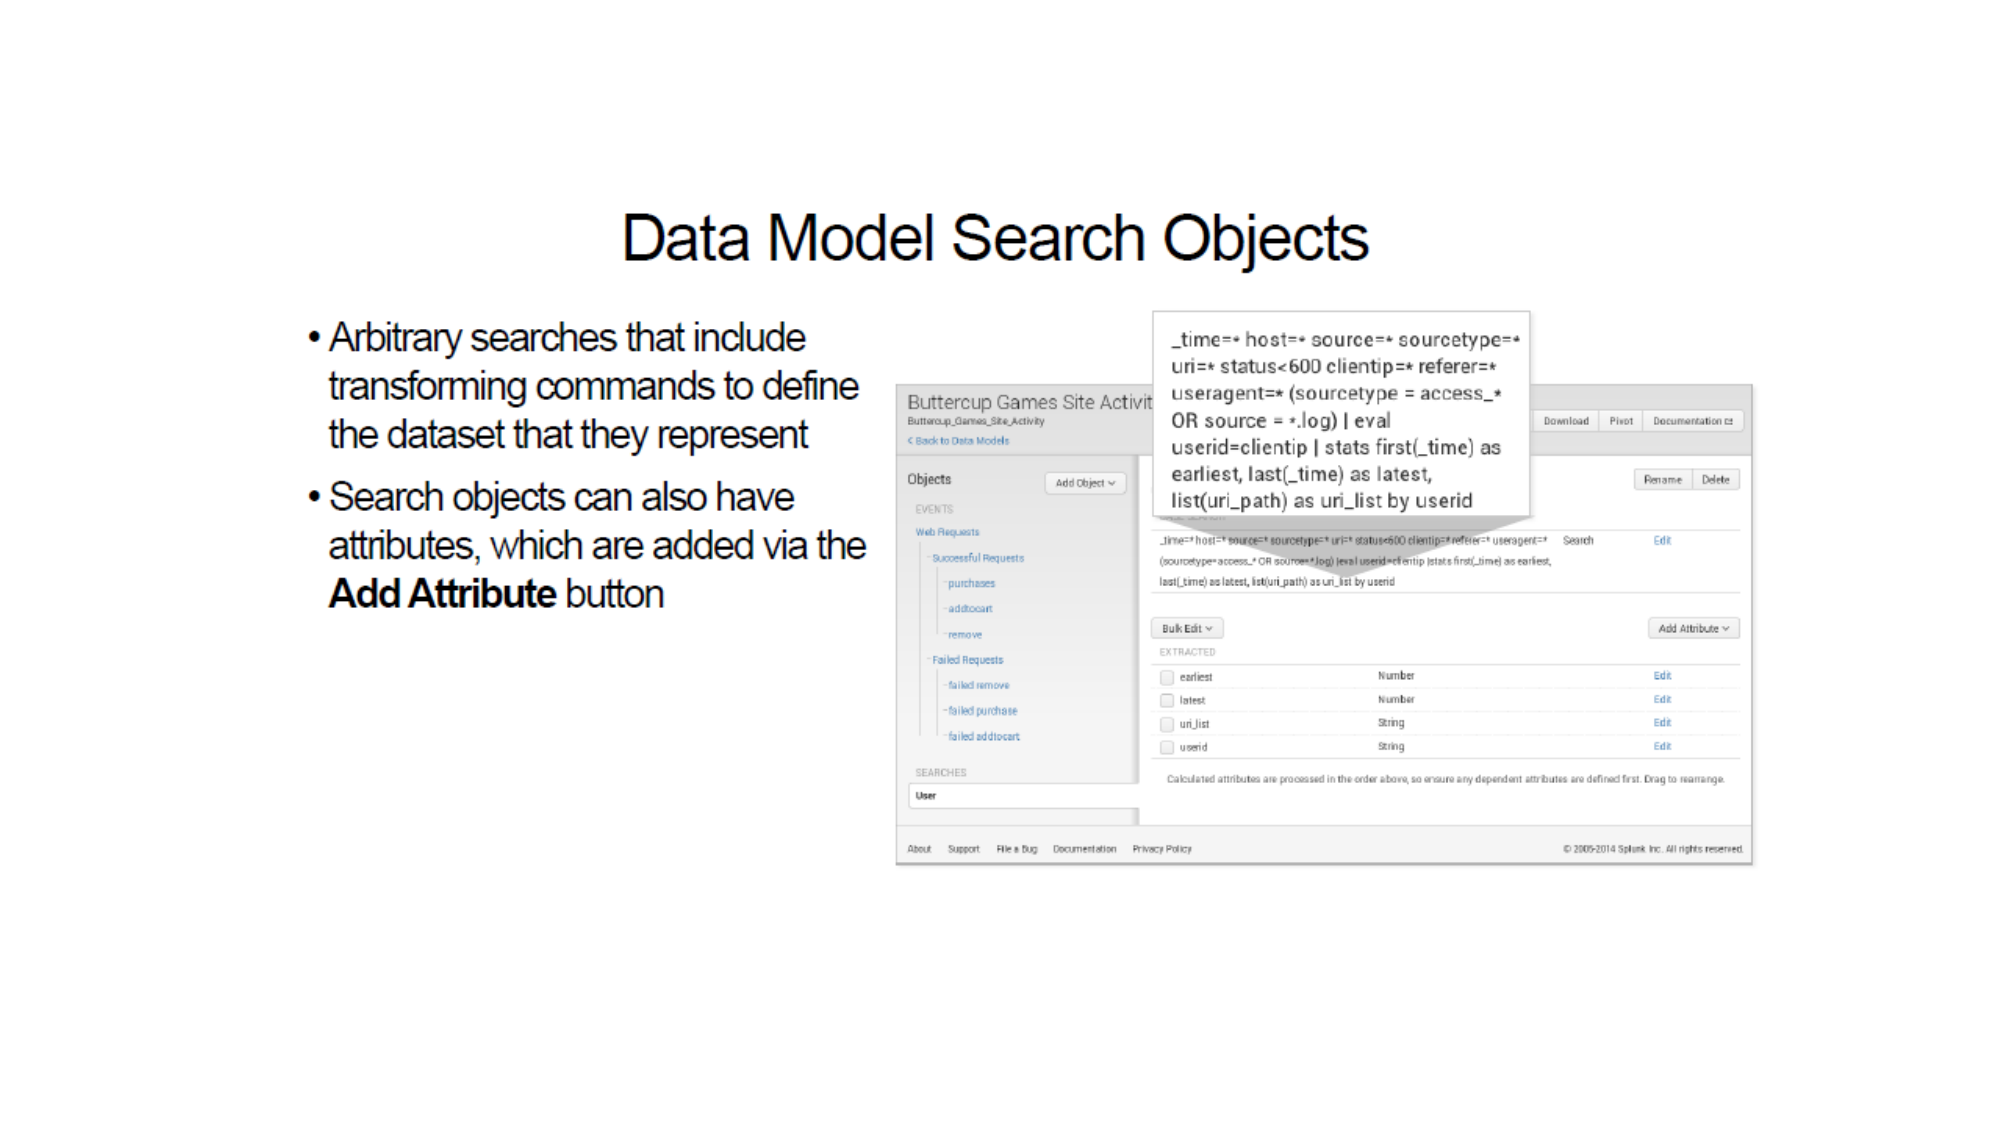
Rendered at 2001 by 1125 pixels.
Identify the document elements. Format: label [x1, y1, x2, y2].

picture [236, 192, 1764, 933]
